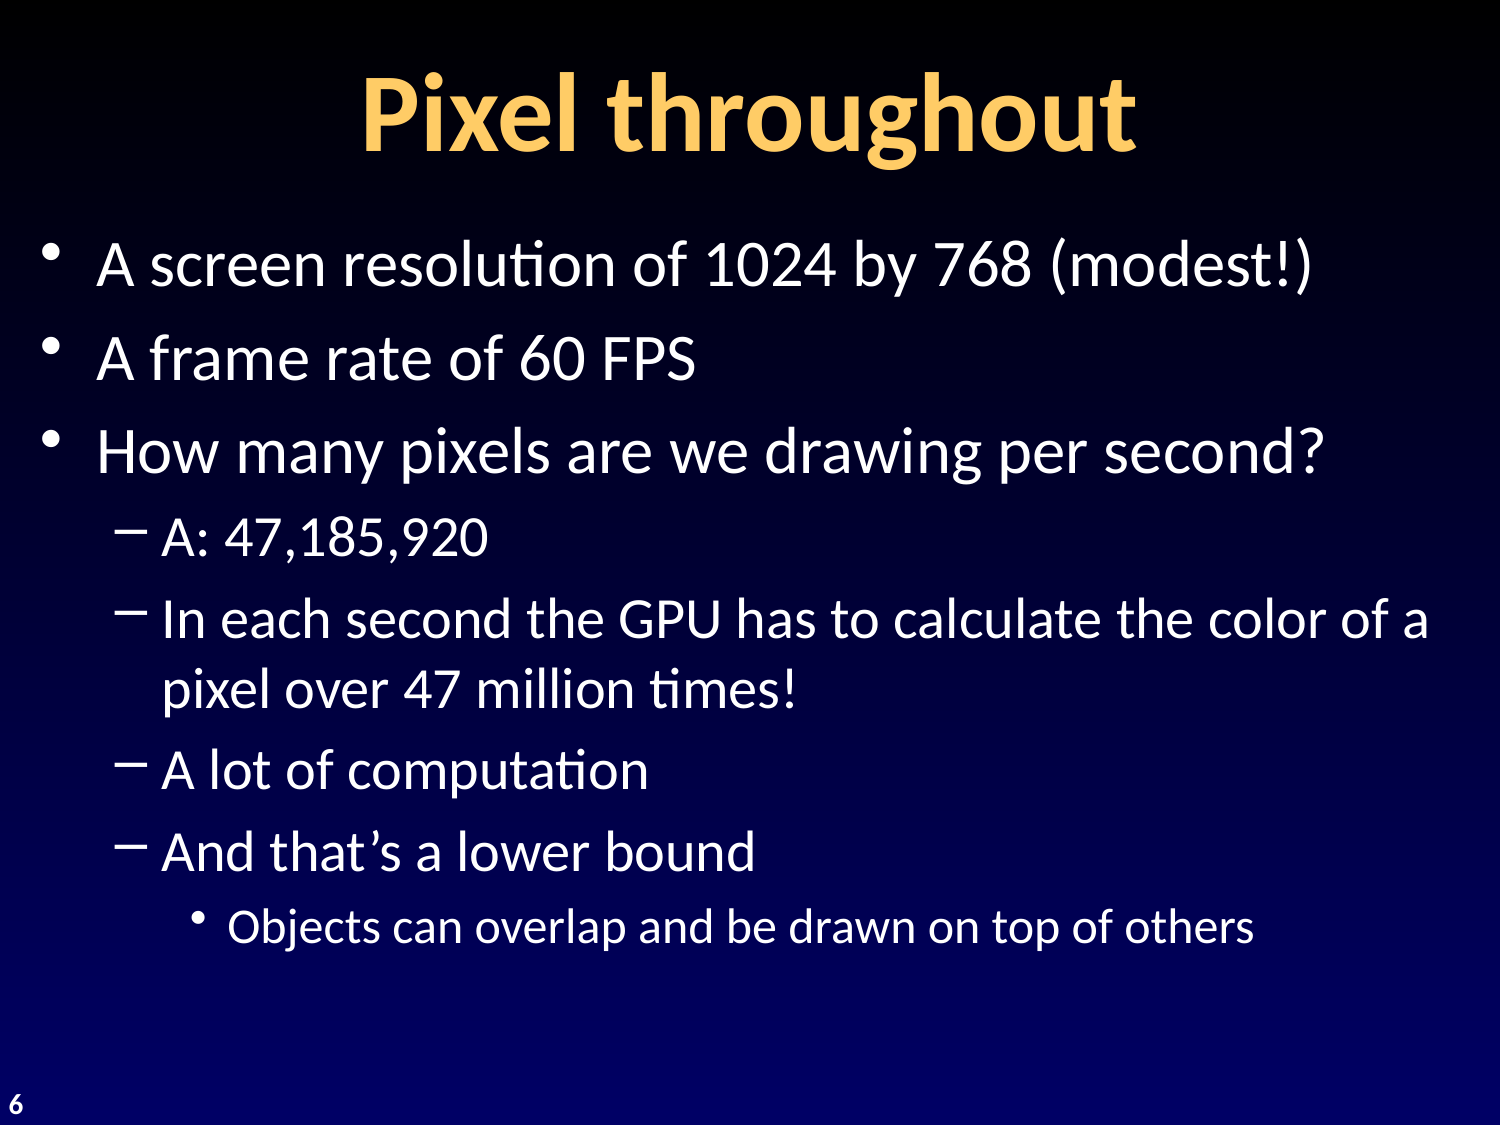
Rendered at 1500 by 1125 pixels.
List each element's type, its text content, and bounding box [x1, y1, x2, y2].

list A screen resolution of 1024 by 768 (modest!) A frame rate of 60 FPS How many pixels are we drawing per second? A: 47,185,920 In each second the GPU has to calculate the color of a pixel over 47 million times! A lot of computation And that’s a lower bound Objects can overlap and be drawn on top of others [24, 212, 1475, 1055]
slide_number 6 [0, 1078, 93, 1125]
title Pixel throughout [24, 24, 1475, 188]
